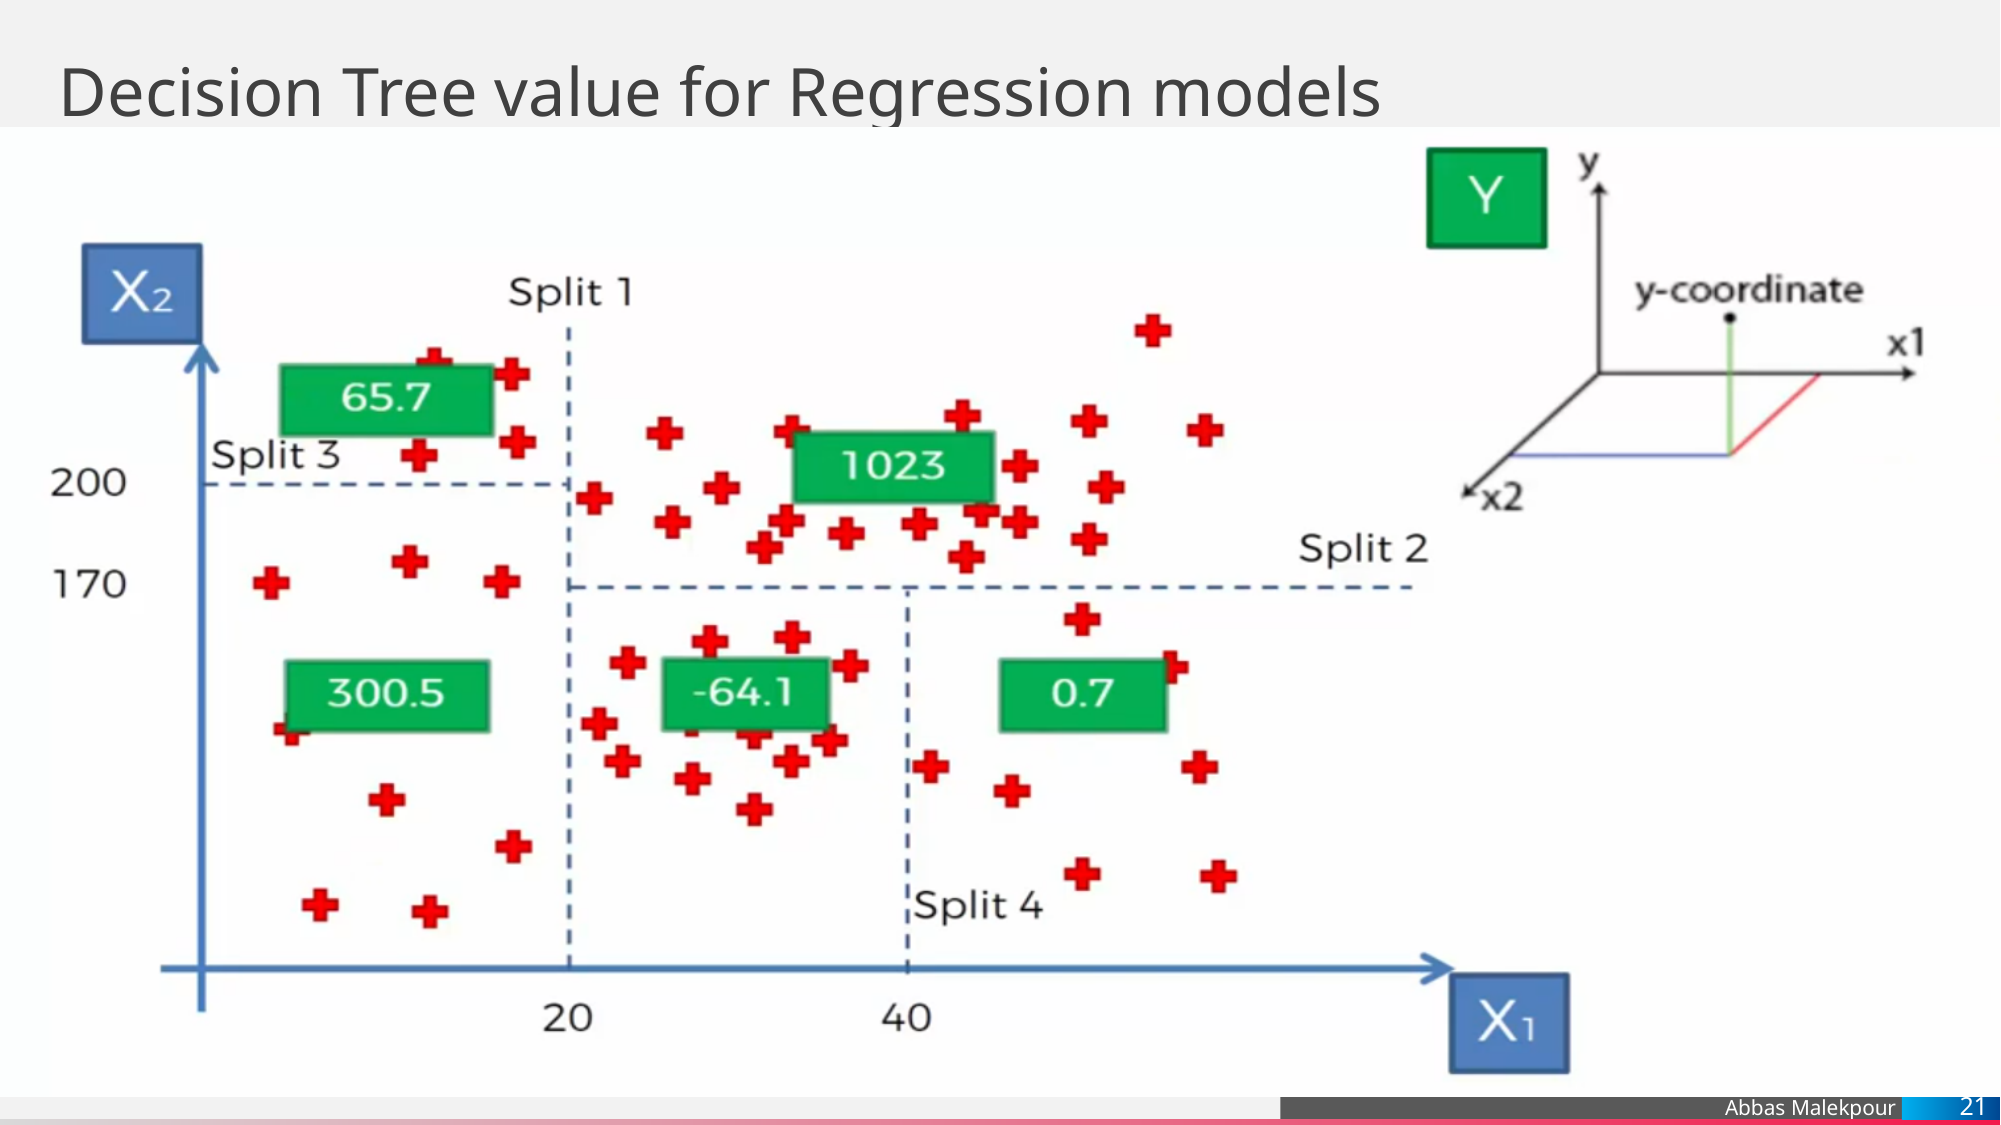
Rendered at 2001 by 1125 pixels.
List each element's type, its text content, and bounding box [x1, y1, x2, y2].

picture [0, 0, 2000, 1097]
slide_number 21 [1901, 1097, 2000, 1120]
